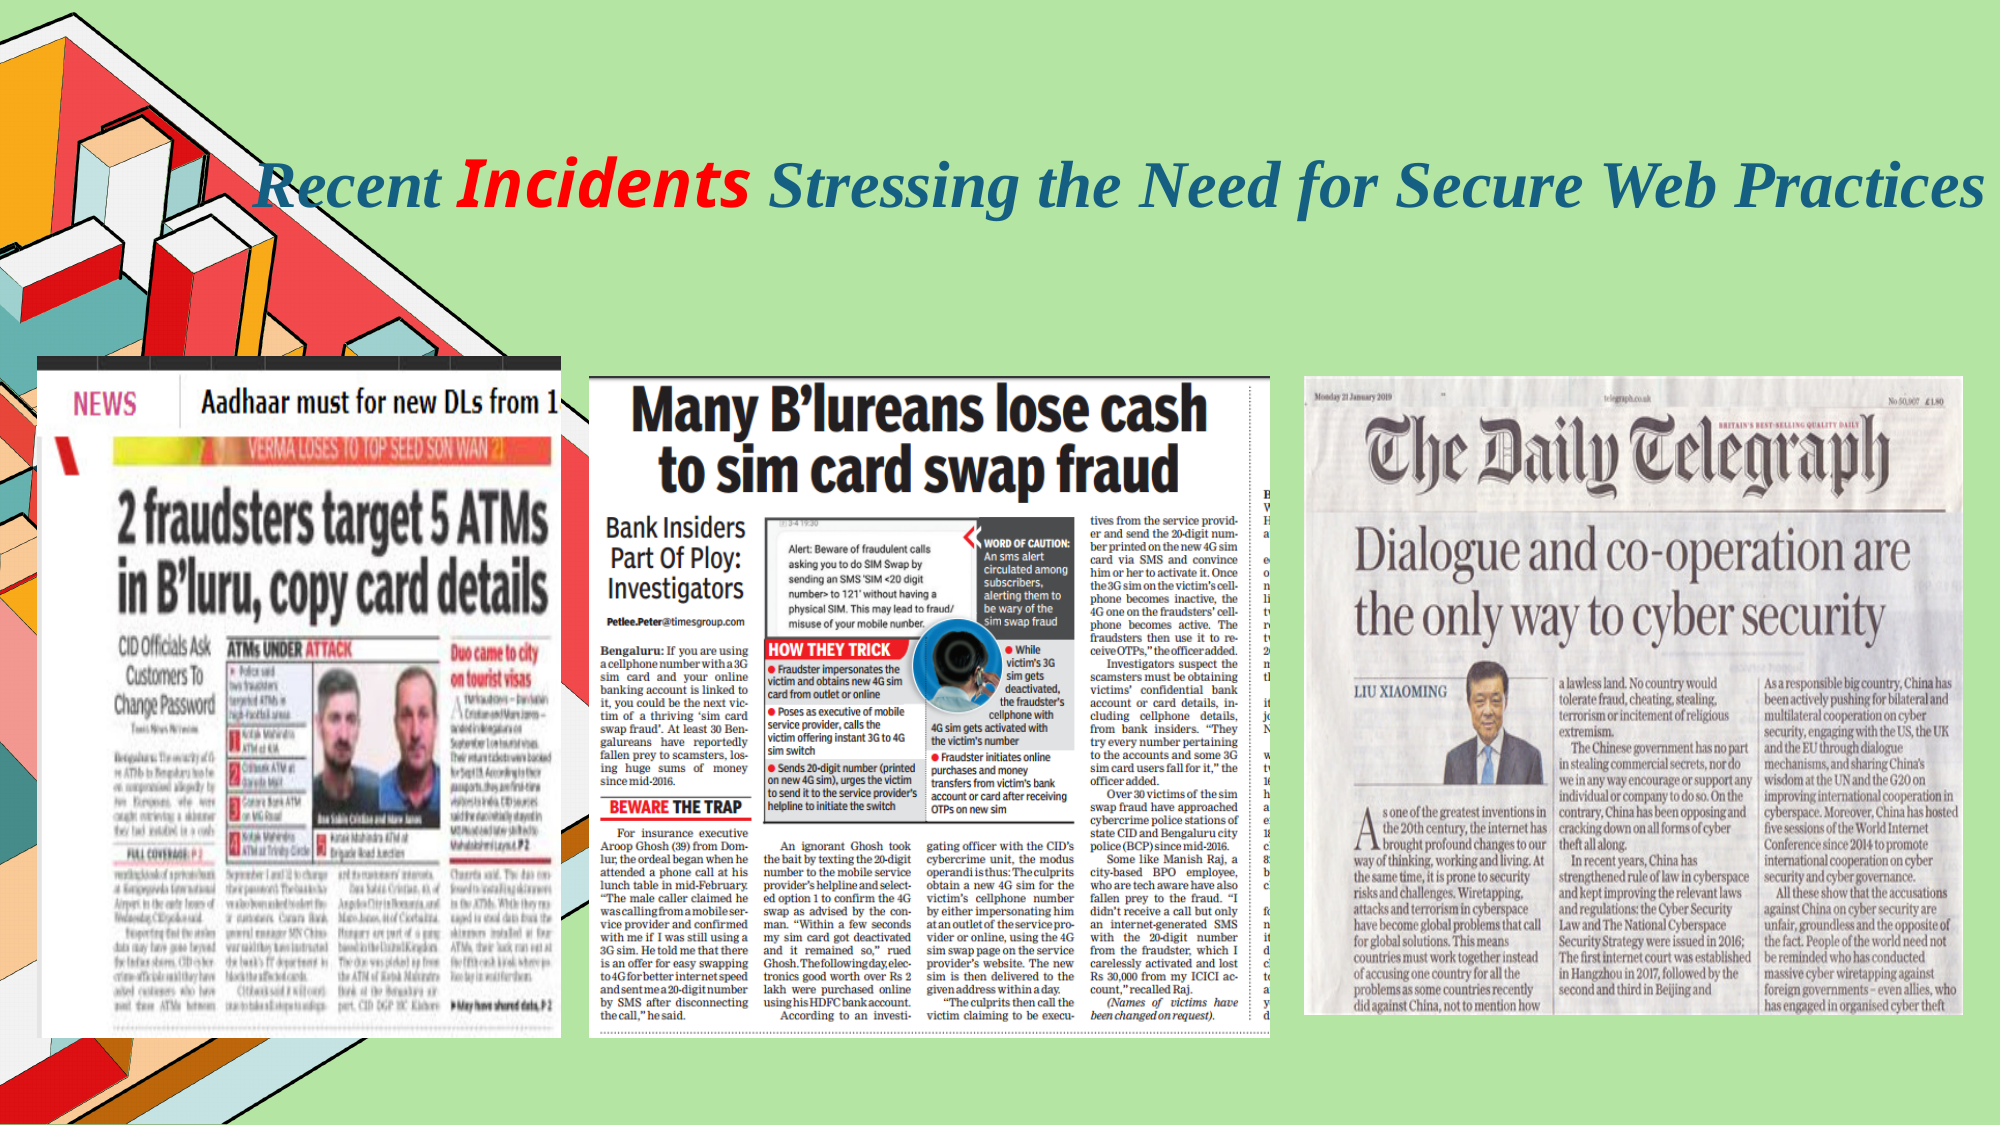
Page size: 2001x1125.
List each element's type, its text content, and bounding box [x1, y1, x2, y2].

picture [1303, 376, 1963, 1015]
text_box Recent Incidents Stressing the Need for Secure Web Practices [237, 133, 2000, 229]
picture [0, 0, 1270, 1125]
